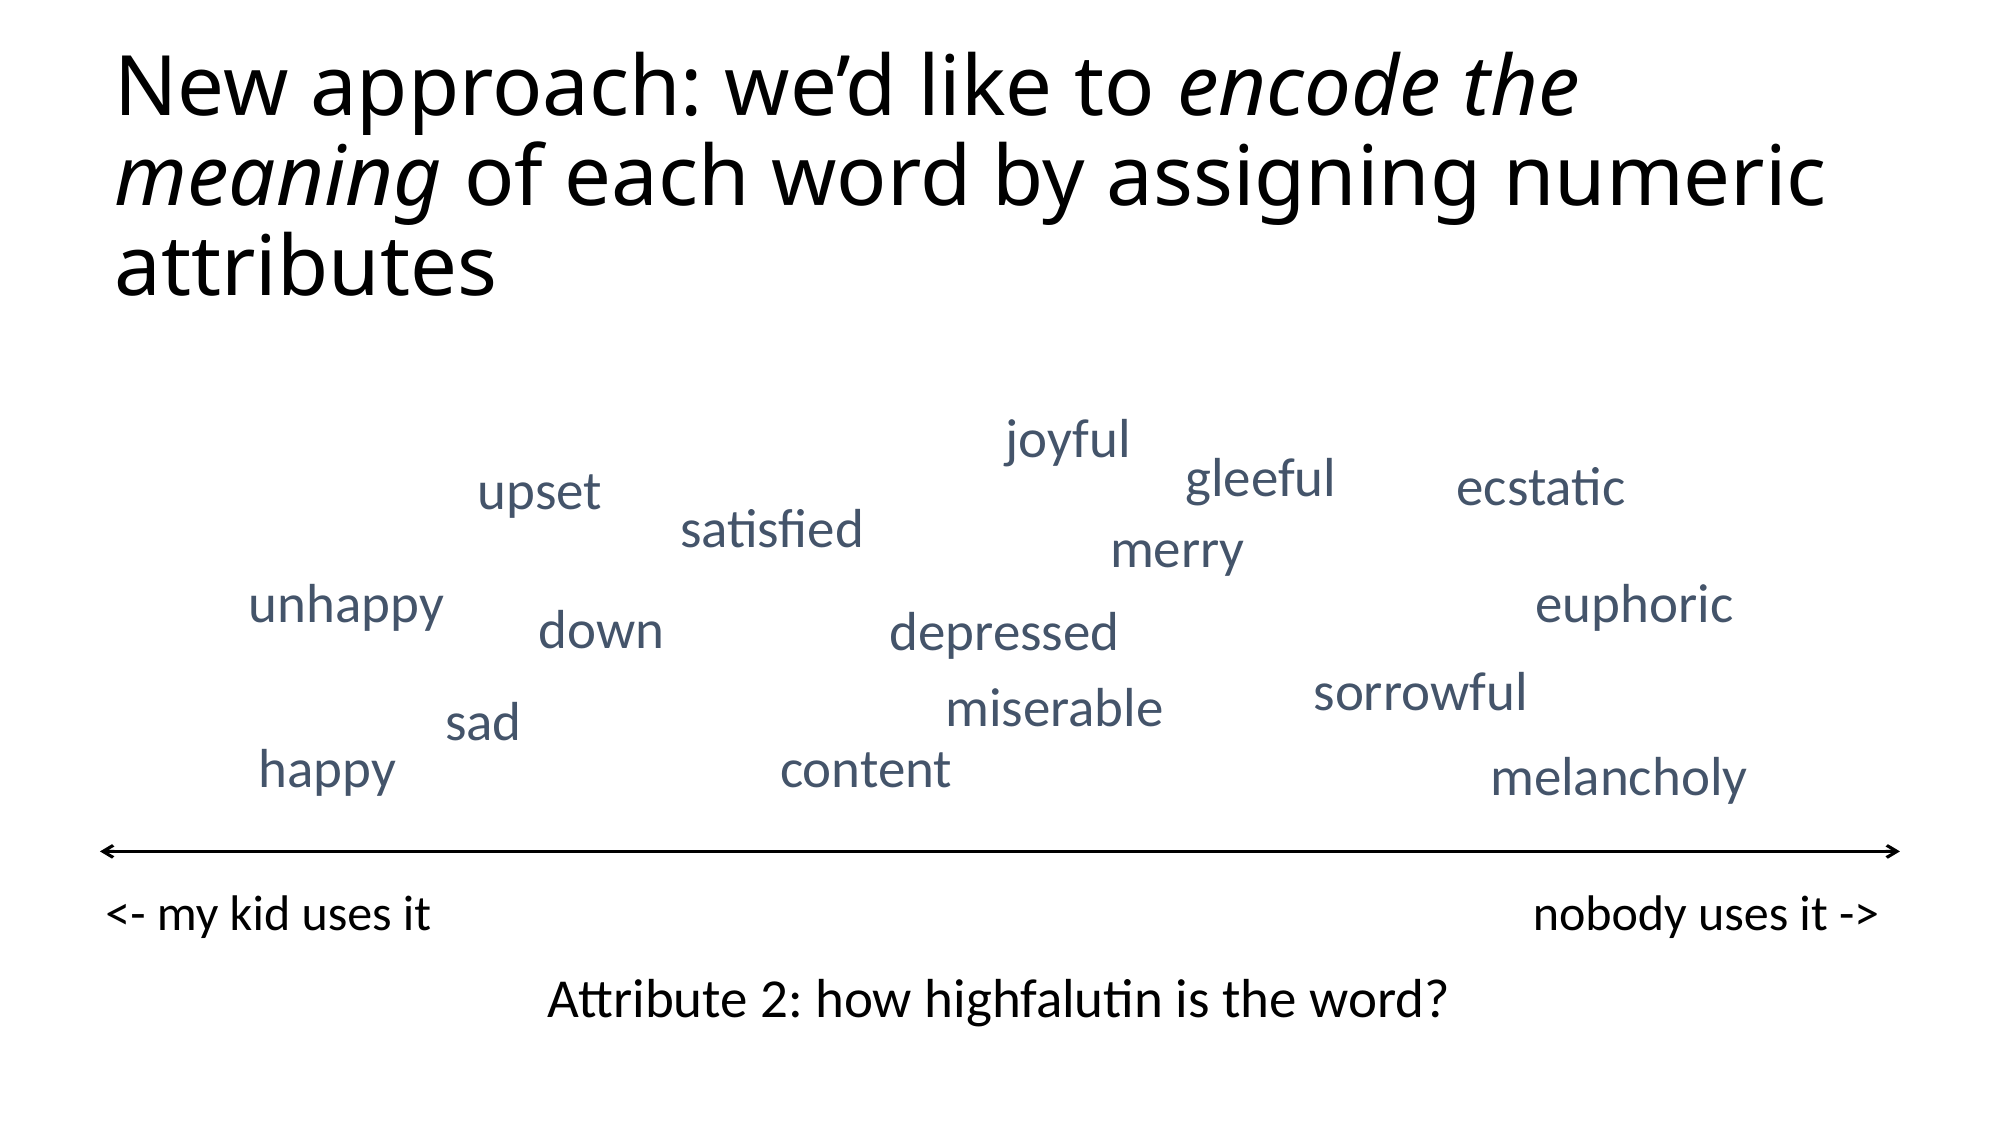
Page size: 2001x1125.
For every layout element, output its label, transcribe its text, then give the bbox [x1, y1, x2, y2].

text_box satisfied [467, 485, 879, 567]
text_box merry [848, 505, 1260, 586]
text_box miserable [766, 664, 1179, 745]
text_box content [555, 725, 968, 806]
text_box euphoric [1337, 560, 1749, 641]
text_box sorrowful [1131, 648, 1543, 729]
text_box happy [0, 725, 412, 806]
text_box nobody uses it -> [1518, 872, 1895, 948]
text_box depressed [723, 587, 1135, 669]
text_box unhappy [48, 560, 460, 641]
text_box joyful [734, 395, 1146, 477]
text_box down [268, 585, 680, 667]
text_box gleeful [939, 434, 1352, 516]
text_box upset [205, 447, 617, 528]
title New approach: we’d like to encode the meaning of each word by assigning numeric attributes [99, 36, 1900, 224]
text_box melancholy [1351, 733, 1763, 815]
text_box <- my kid uses it [90, 872, 447, 948]
text_box ecstatic [1229, 442, 1641, 524]
text_box Attribute 2: how highfalutin is the word? [533, 955, 1467, 1037]
text_box sad [125, 678, 537, 759]
